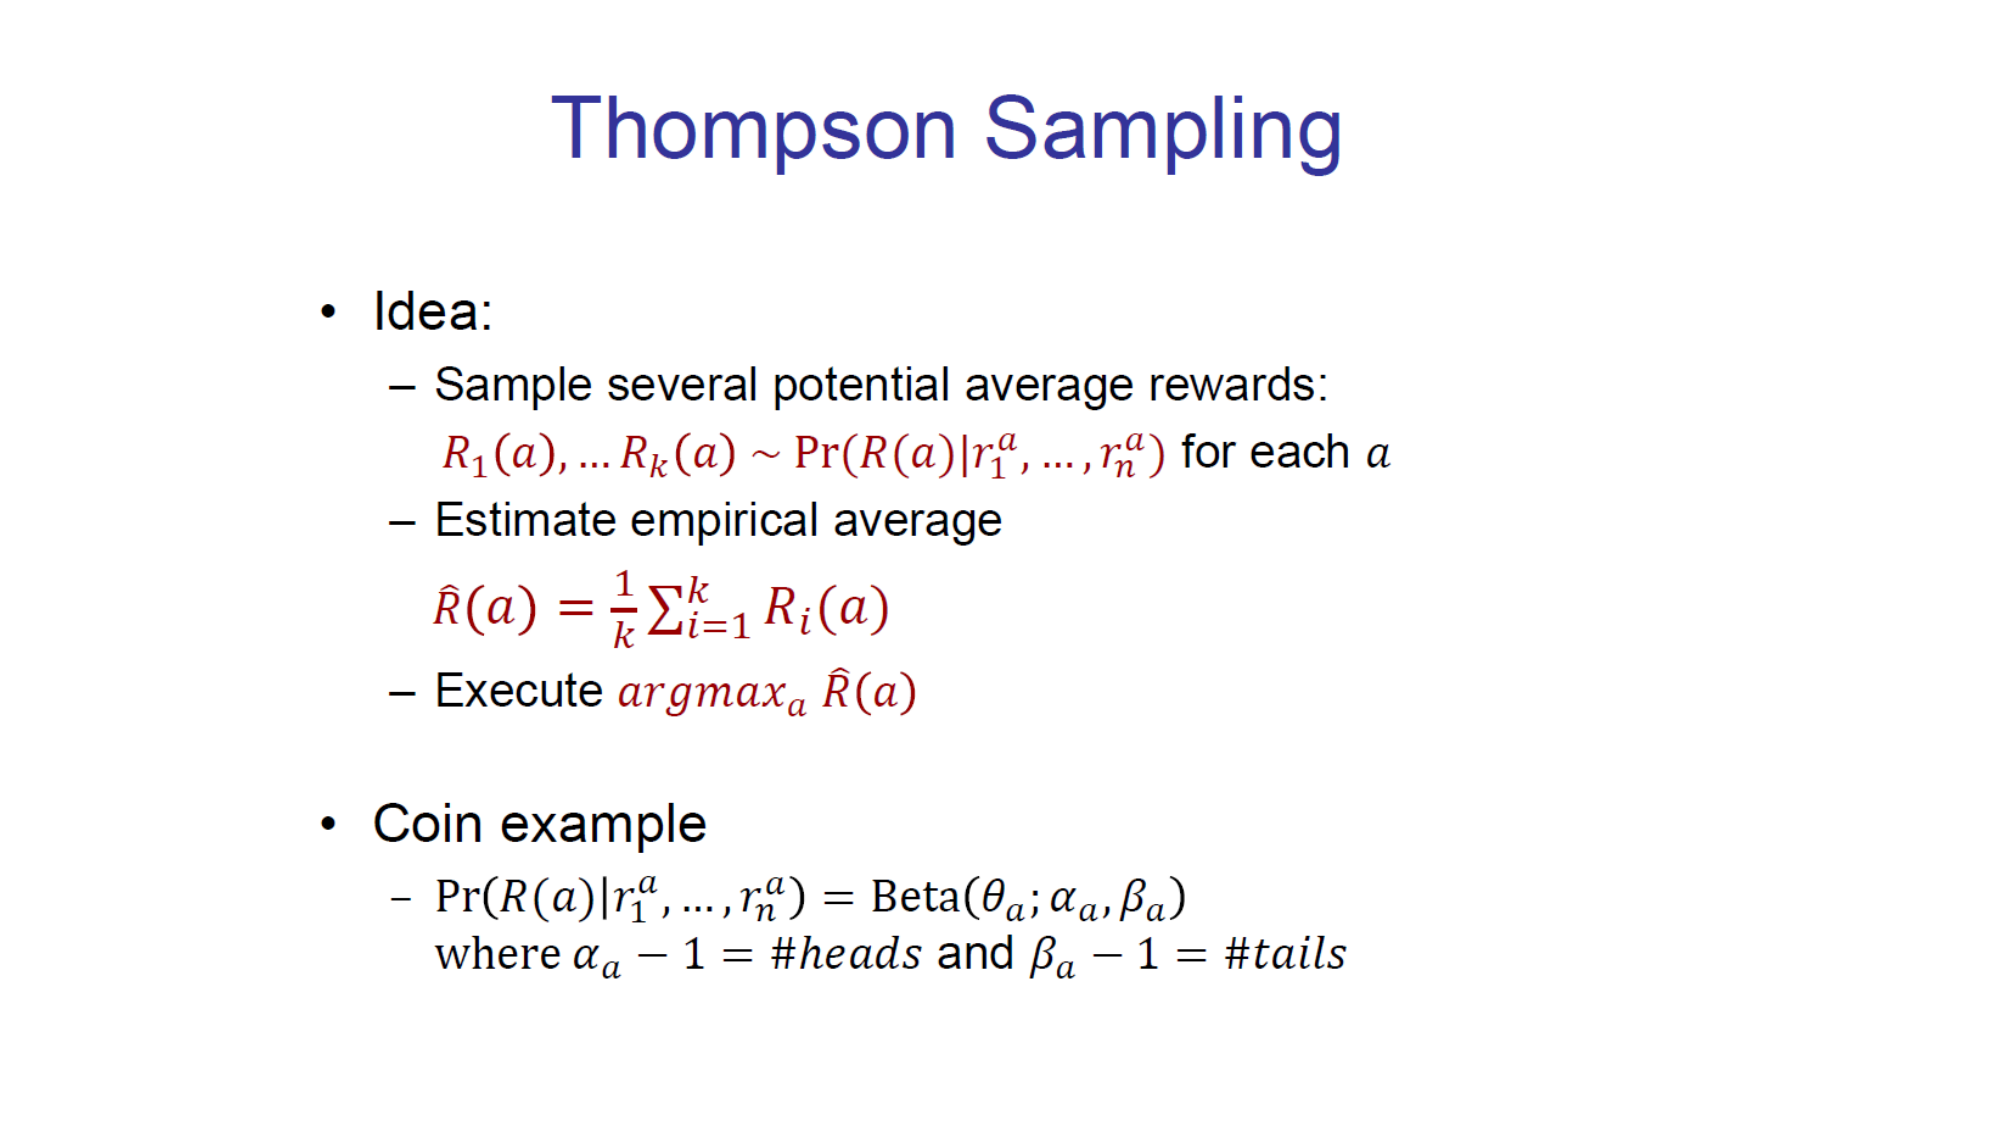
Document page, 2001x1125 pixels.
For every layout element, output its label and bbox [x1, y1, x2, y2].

picture [265, 53, 1548, 1002]
